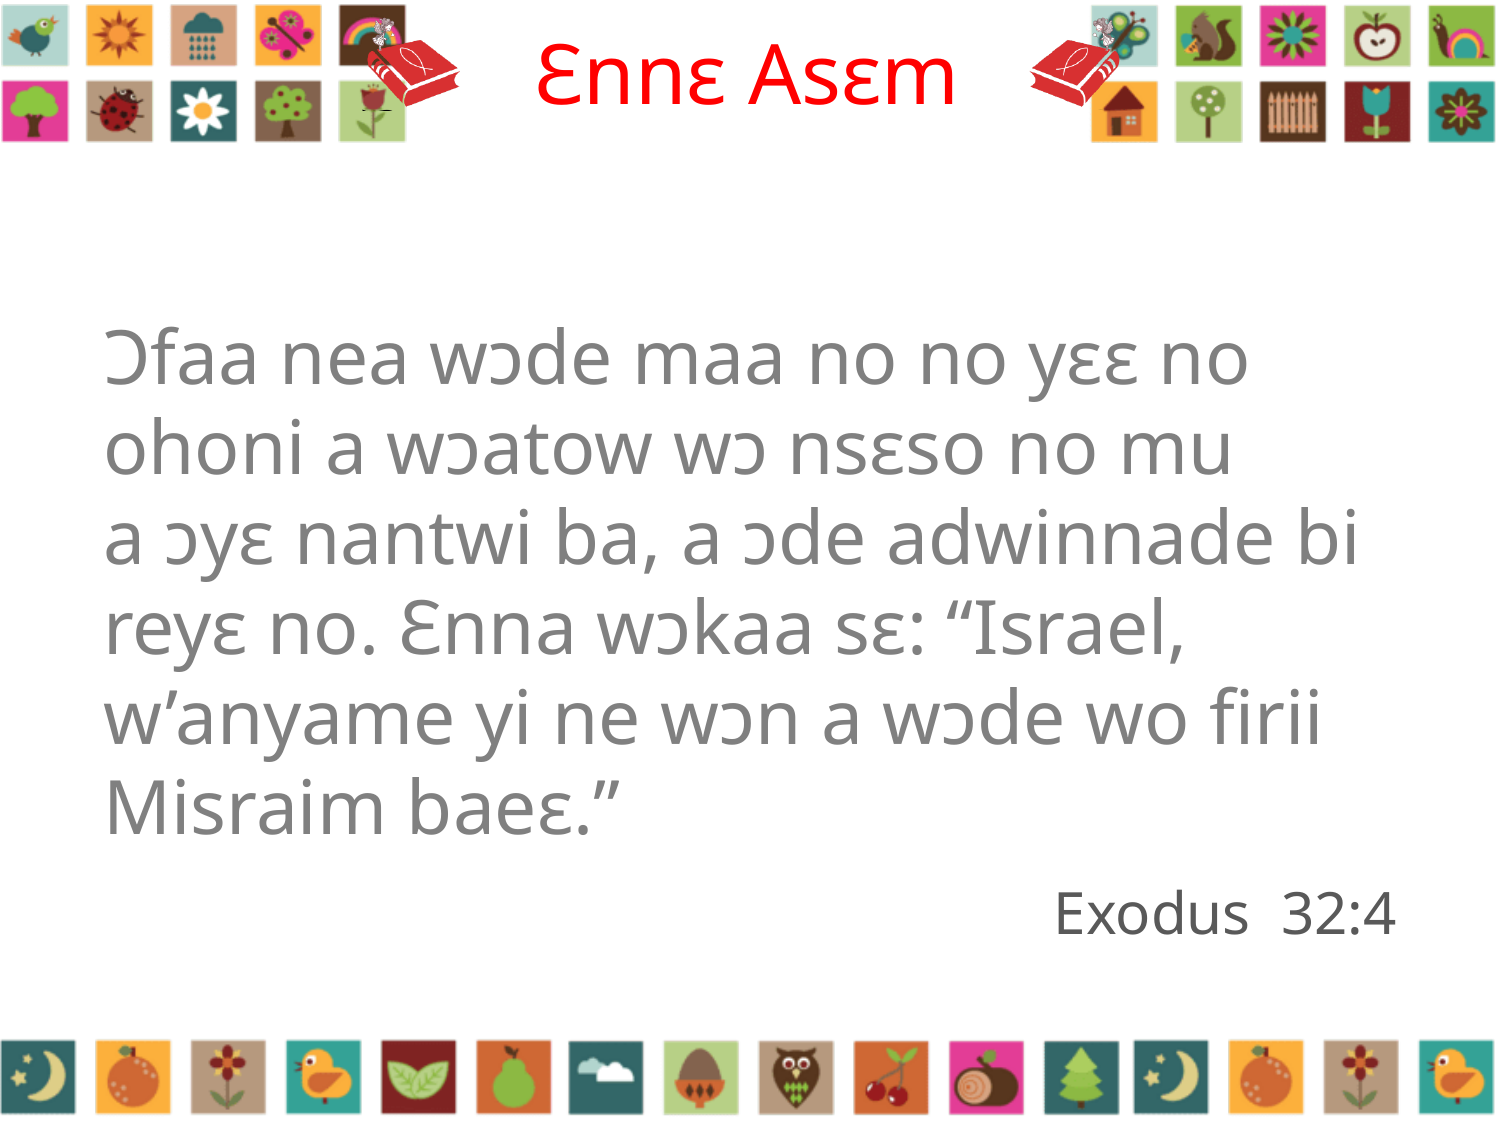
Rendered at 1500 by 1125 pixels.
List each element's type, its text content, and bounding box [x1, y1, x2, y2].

picture [998, 3, 1500, 150]
text_box Exodus 32:4 [779, 868, 1412, 954]
text_box Ɔfaa nea wɔde maa no no yɛɛ no ohoni a wɔatow wɔ nsɛso no mu a ɔyɛ nantwi ba, a ɔde adwinnade bi reyɛ no. Ɛnna wɔkaa sɛ: “Israel, w’anyame yi ne wɔn a wɔde wo firii Misraim baeɛ.” [88, 302, 1436, 948]
text_box Ɛnnɛ Asɛm [425, 13, 1078, 129]
picture [0, 3, 492, 150]
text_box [0, 1028, 1500, 1118]
